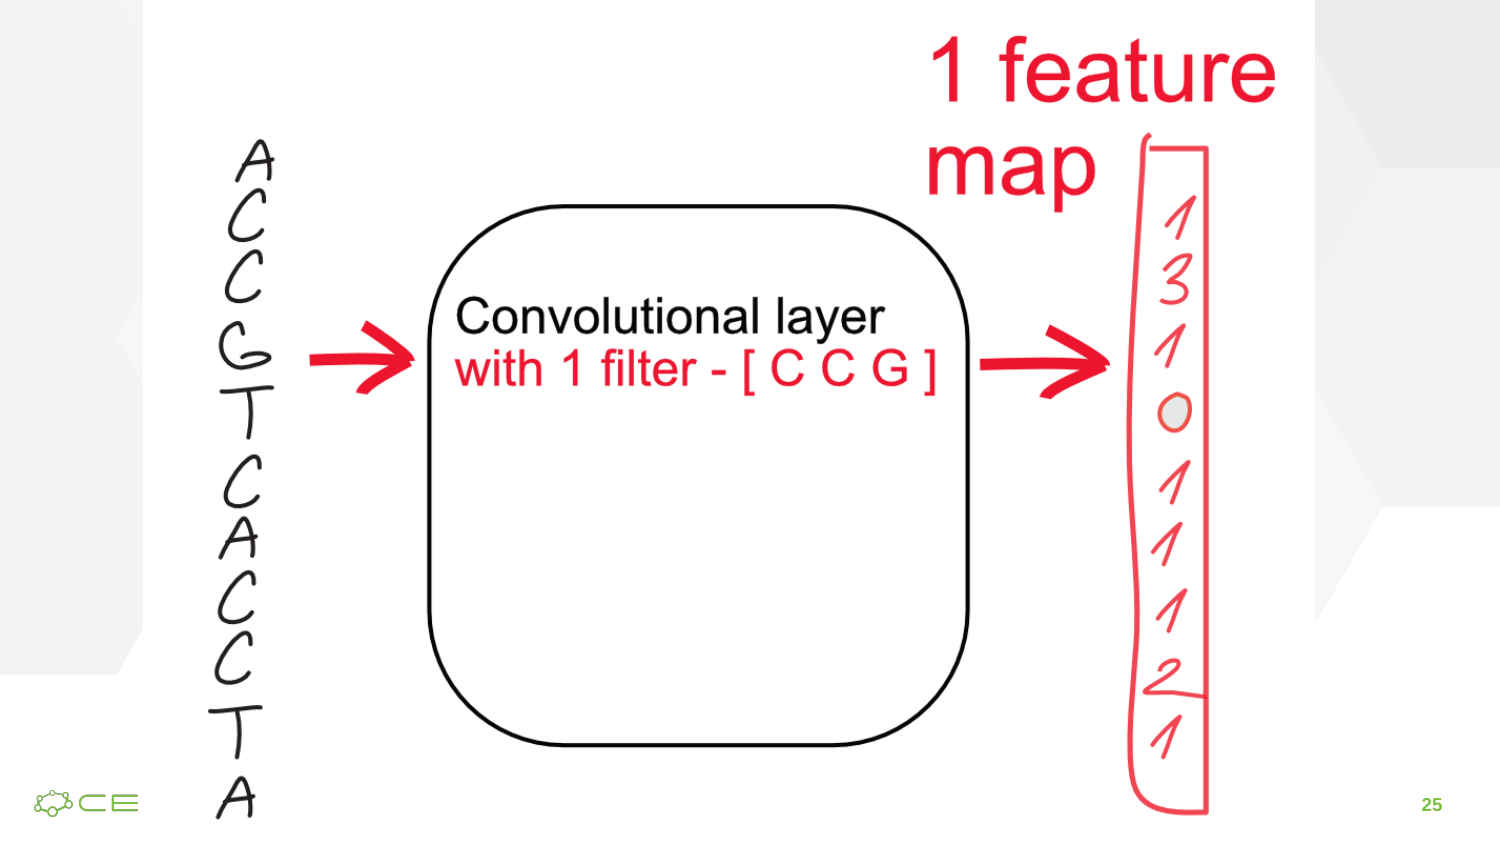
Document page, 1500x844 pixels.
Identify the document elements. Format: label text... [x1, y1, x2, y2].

picture [34, 0, 1315, 844]
slide_number ‹#› [1380, 788, 1443, 815]
